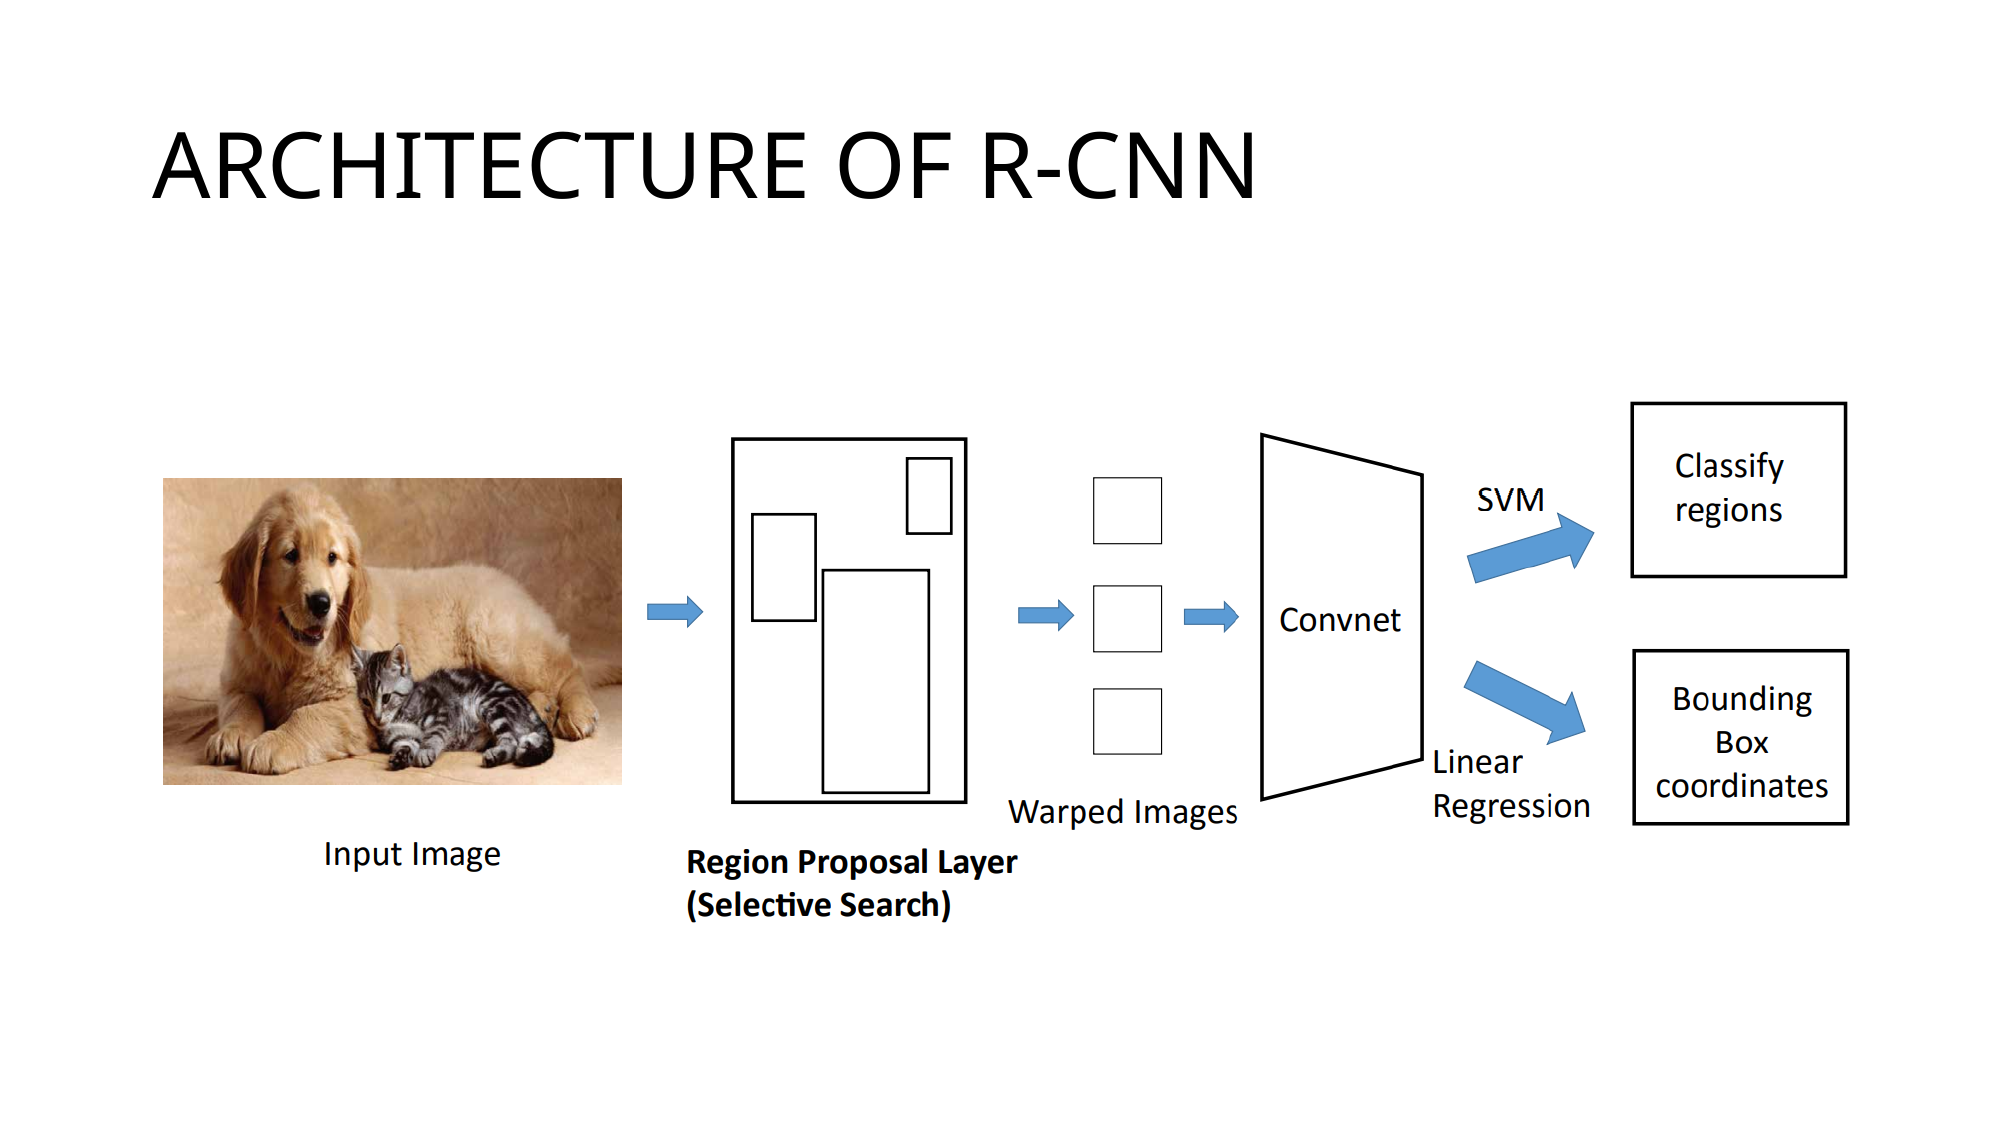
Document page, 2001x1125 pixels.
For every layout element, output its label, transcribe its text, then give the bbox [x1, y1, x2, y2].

title ARCHITECTURE OF R-CNN [137, 59, 1863, 278]
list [137, 389, 1863, 924]
